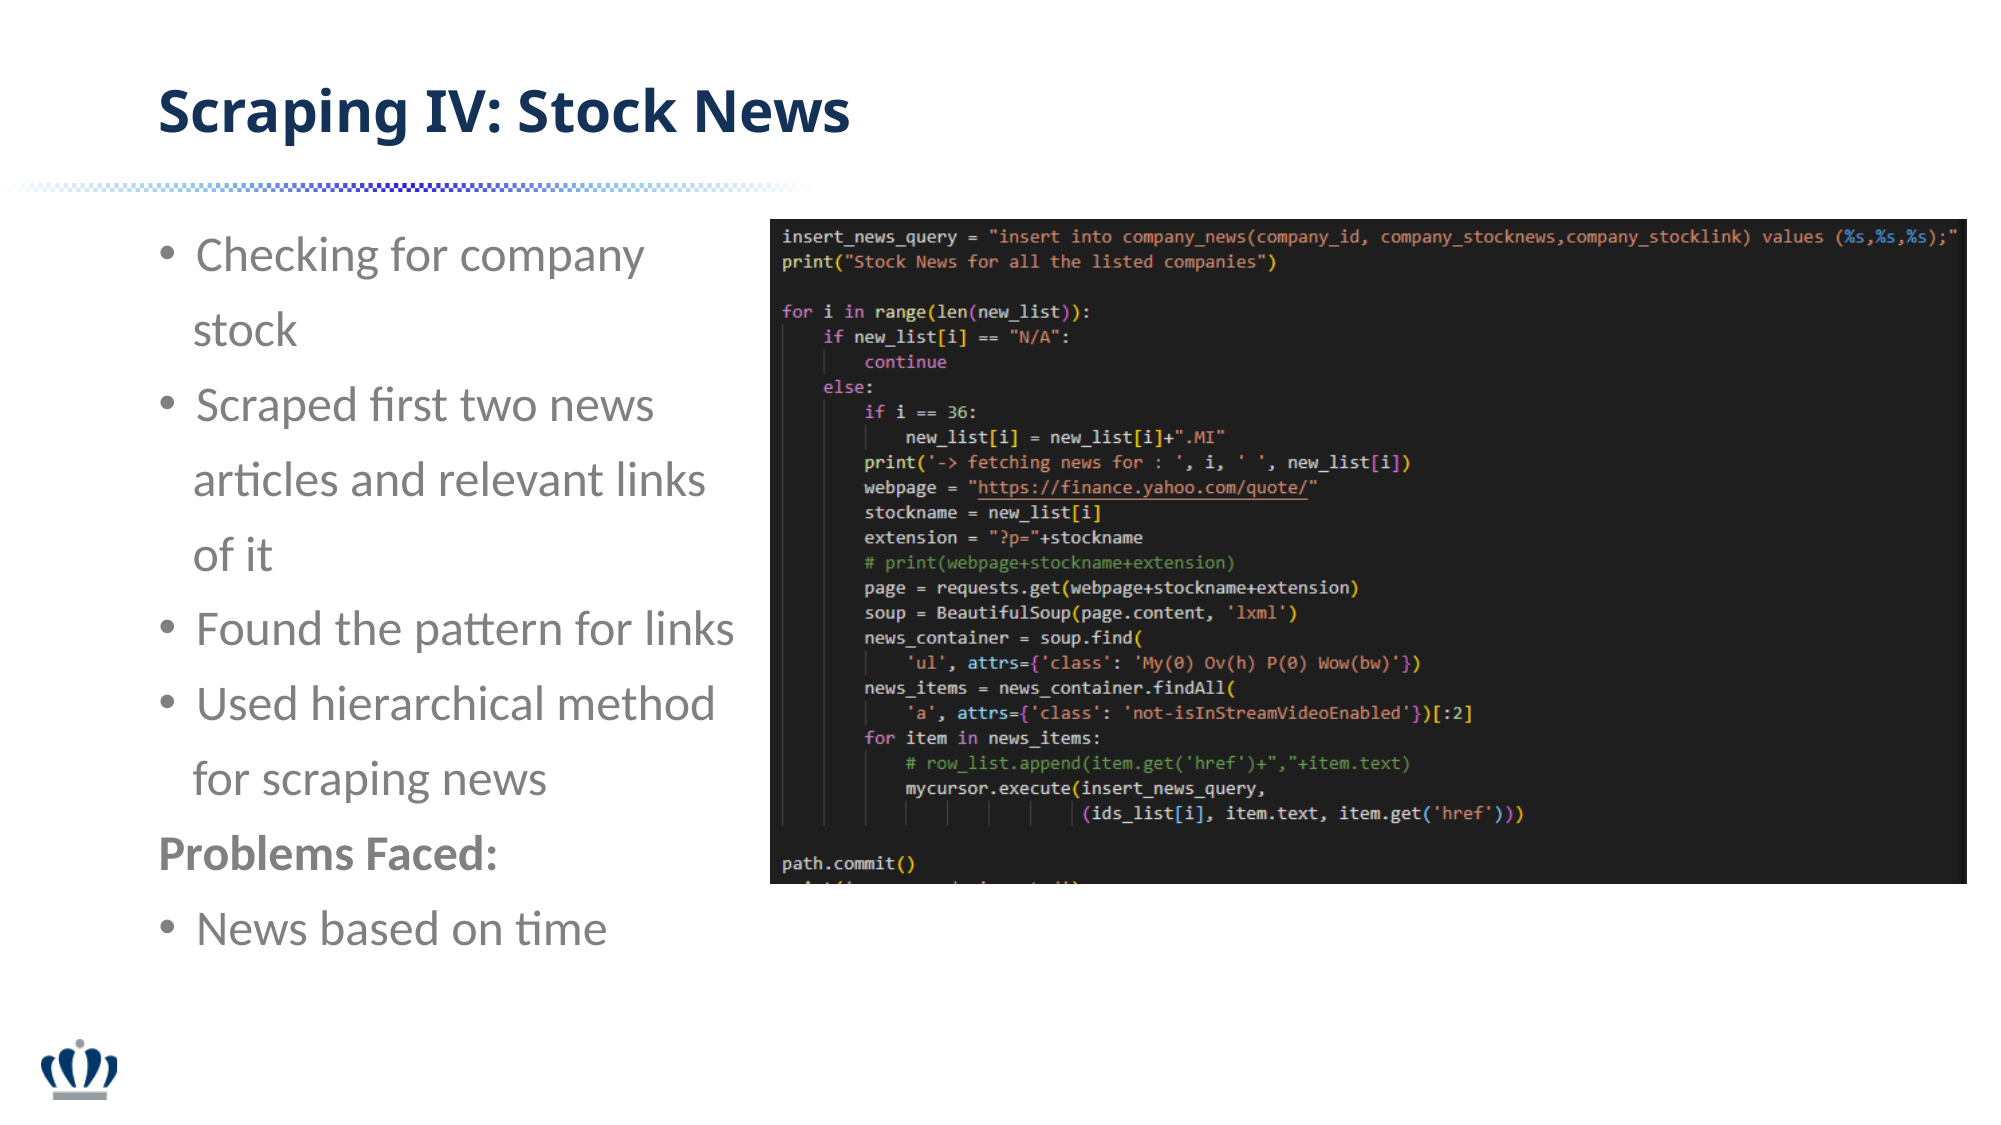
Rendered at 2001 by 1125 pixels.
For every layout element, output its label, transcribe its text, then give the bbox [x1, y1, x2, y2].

list Scraping IV: Stock News [143, 75, 1007, 220]
list Checking for company stock Scraped first two news articles and relevant links of it Found the pattern for links Used hierarchical method for scraping news Problems Faced: News based on time [143, 221, 1858, 975]
picture [770, 219, 1967, 884]
